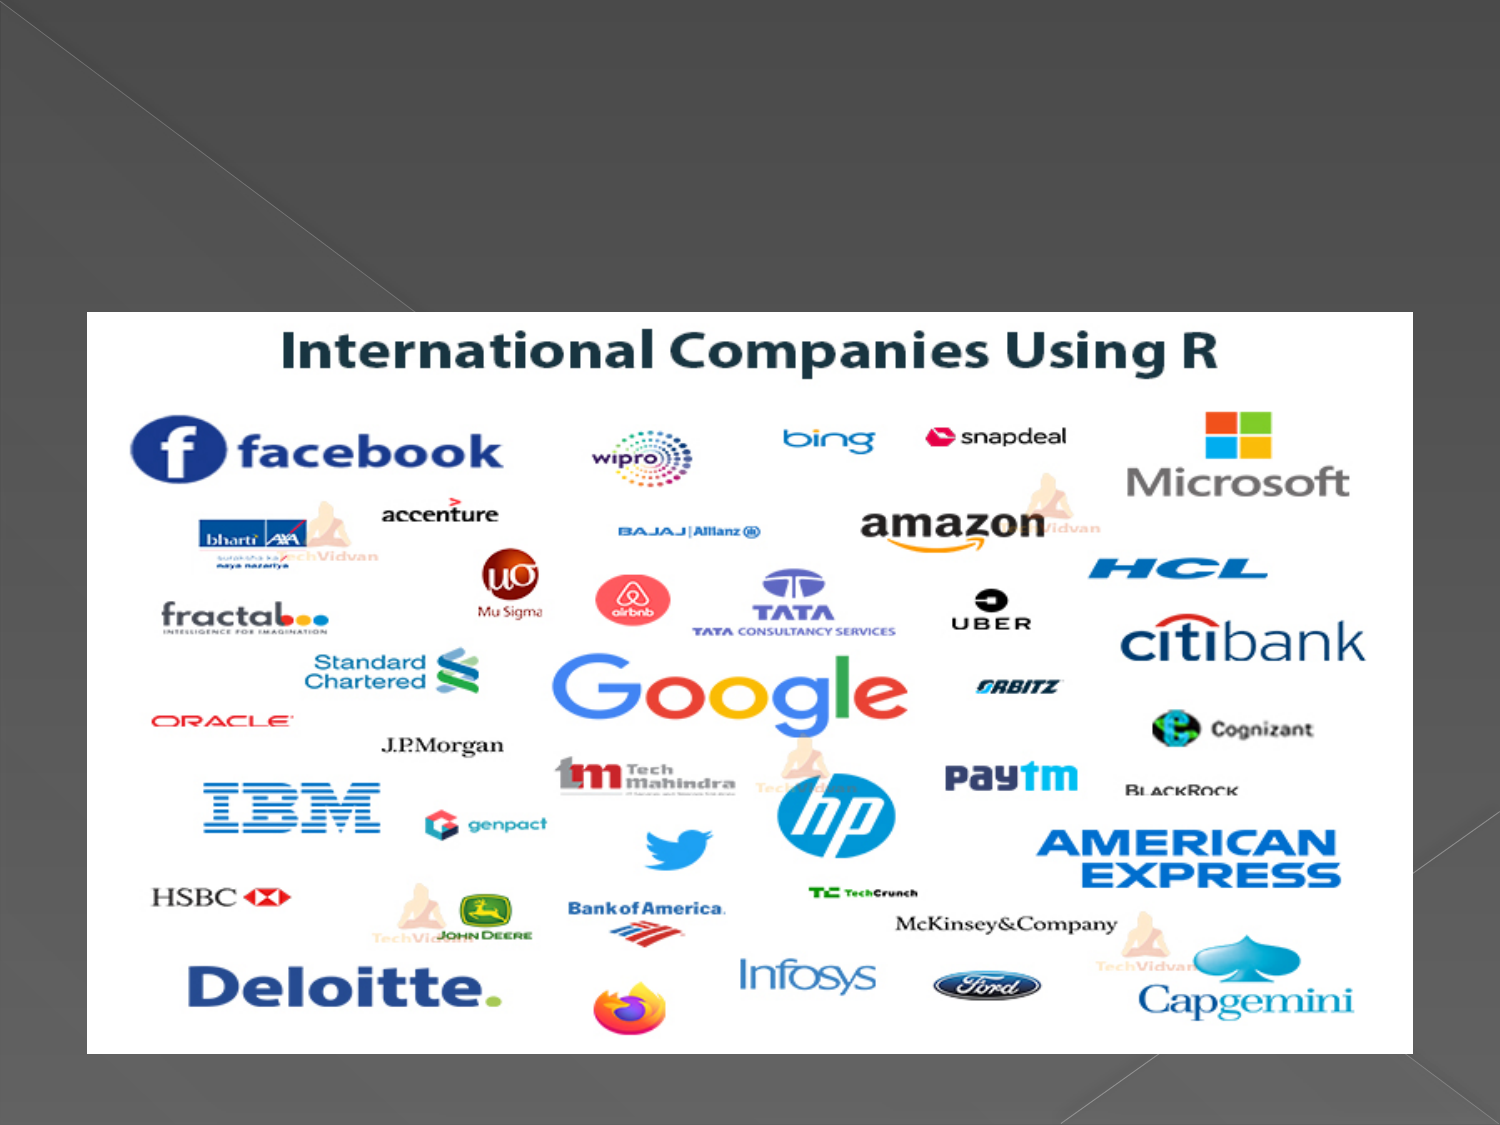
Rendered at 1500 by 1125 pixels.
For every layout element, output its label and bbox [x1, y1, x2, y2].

picture [87, 312, 1413, 1054]
